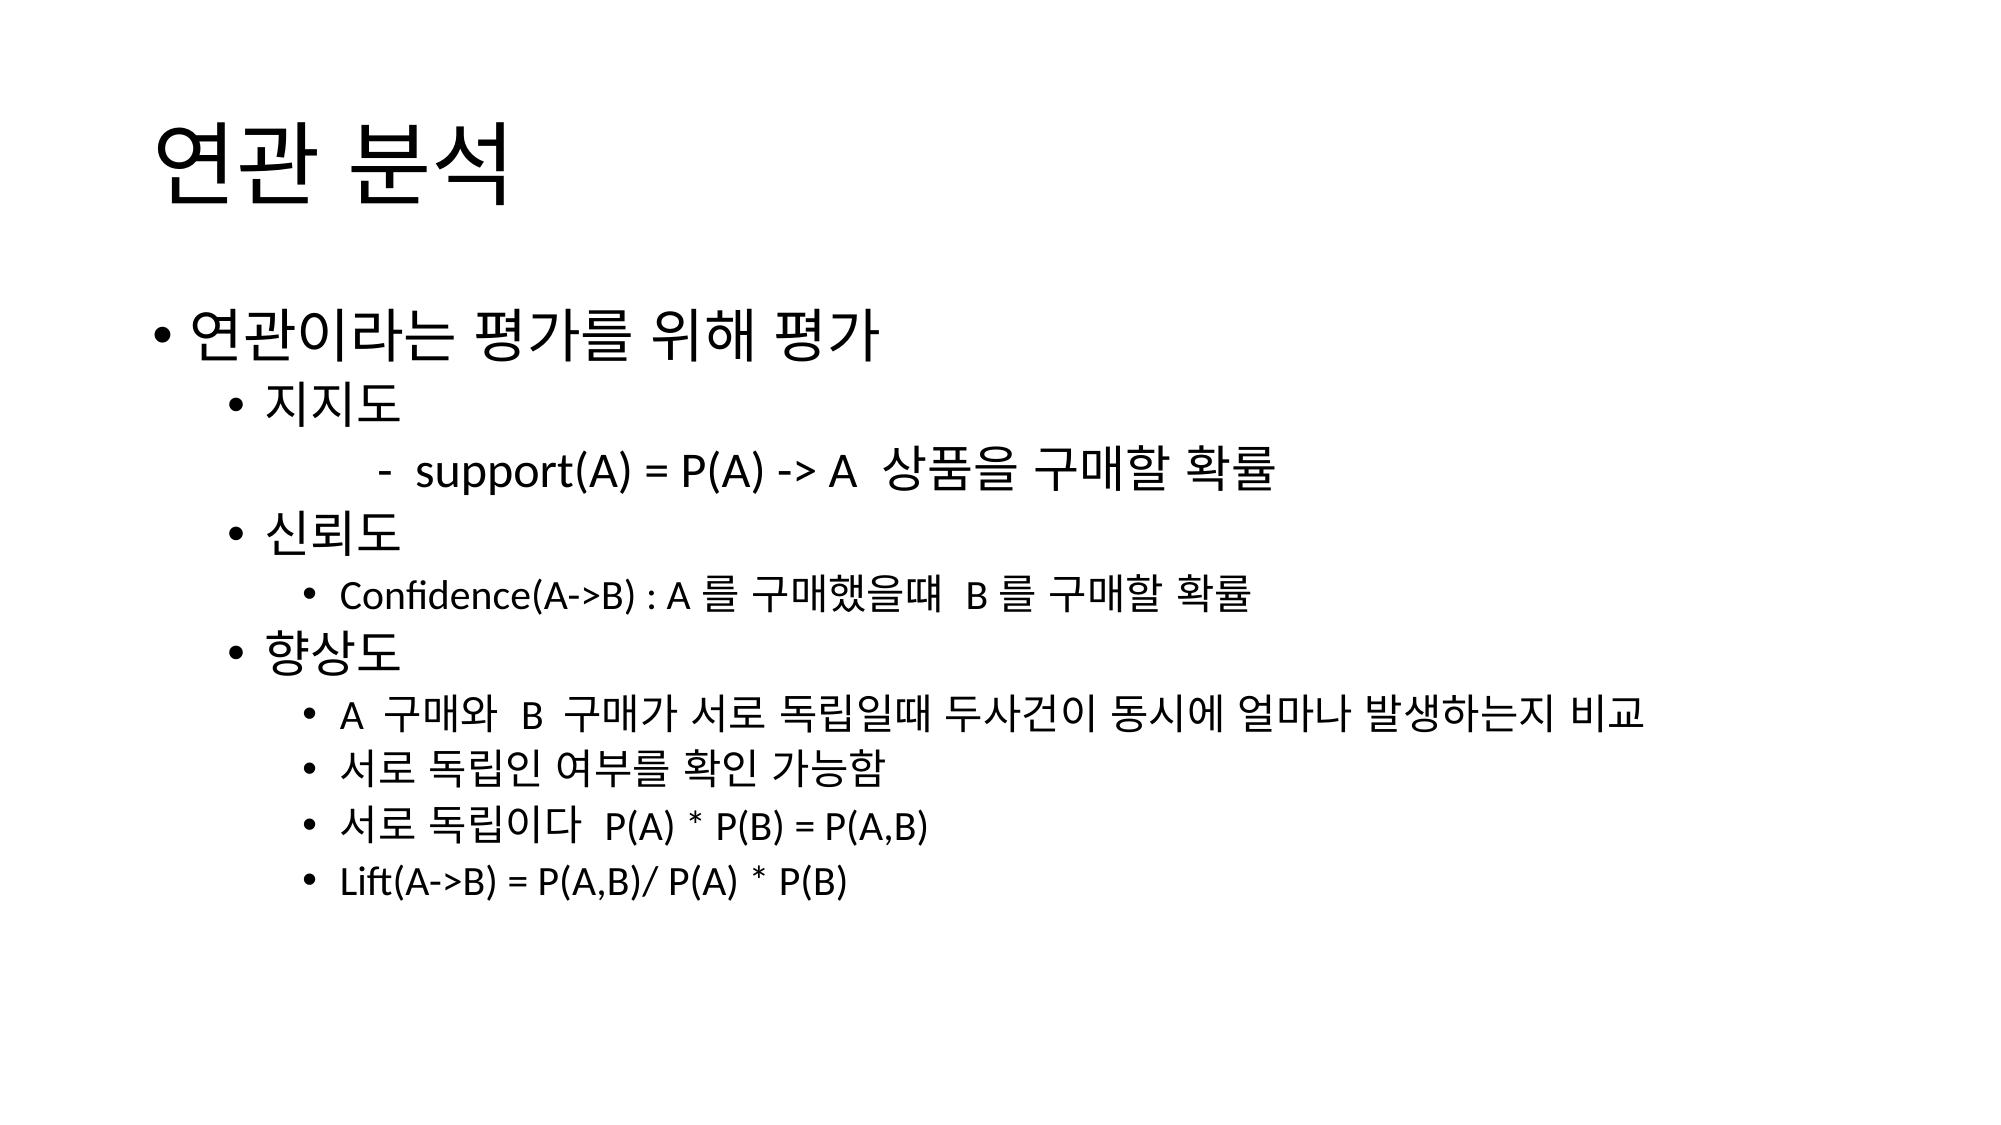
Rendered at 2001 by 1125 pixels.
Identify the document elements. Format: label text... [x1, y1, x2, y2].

title 연관 분석 [137, 59, 1863, 278]
list 연관이라는 평가를 위해 평가 지지도 - support(A) = P(A) -> A 상품을 구매할 확률 신뢰도 Confidence(A->B) : A를 구매했을떄 B를 구매할 확률 향상도 A 구매와 B 구매가 서로 독립일때 두사건이 동시에 얼마나 발생하는지 비교 서로 독립인 여부를 확인 가능함 서로 독립이다 P(A) * P(B) = P(A,B) Lift(A->B) = P(A,B)/ P(A) * P(B) [137, 299, 1863, 1014]
